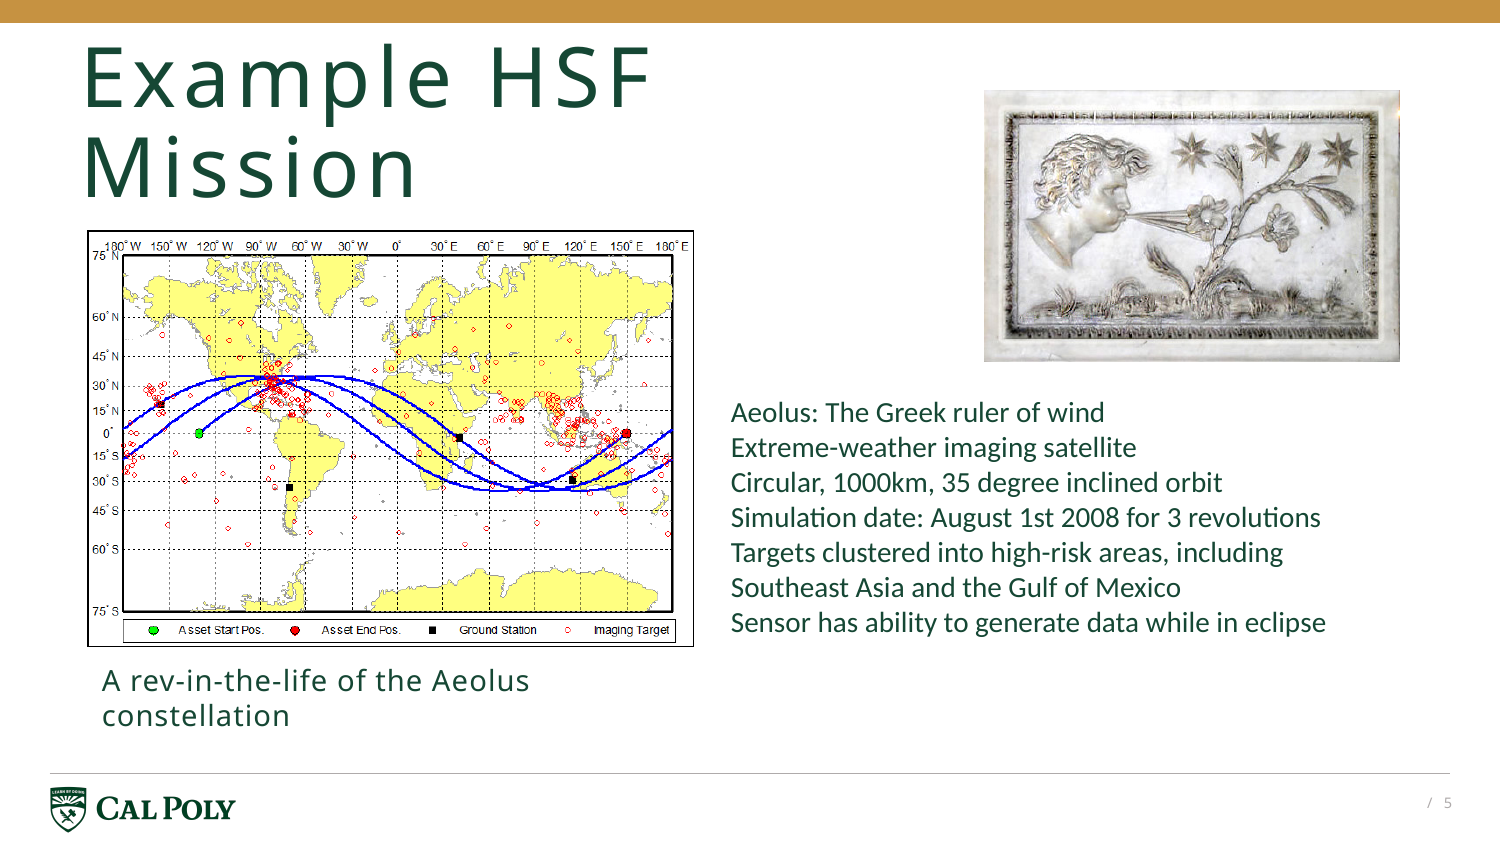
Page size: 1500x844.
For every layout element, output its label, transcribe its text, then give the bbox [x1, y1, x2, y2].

text_box Aeolus: The Greek ruler of wind Extreme-weather imaging satellite Circular, 1000km, 35 degree inclined orbit Simulation date: August 1st 2008 for 3 revolutions Targets clustered into high-risk areas, including Southeast Asia and the Gulf of Mexico Sensor has ability to generate data while in eclipse [716, 386, 1413, 646]
text_box A rev-in-the-life of the Aeolus constellation [87, 654, 694, 710]
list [87, 226, 694, 647]
slide_number 5 [1400, 781, 1467, 827]
picture [984, 90, 1400, 362]
title Example HSF Mission [65, 88, 943, 164]
